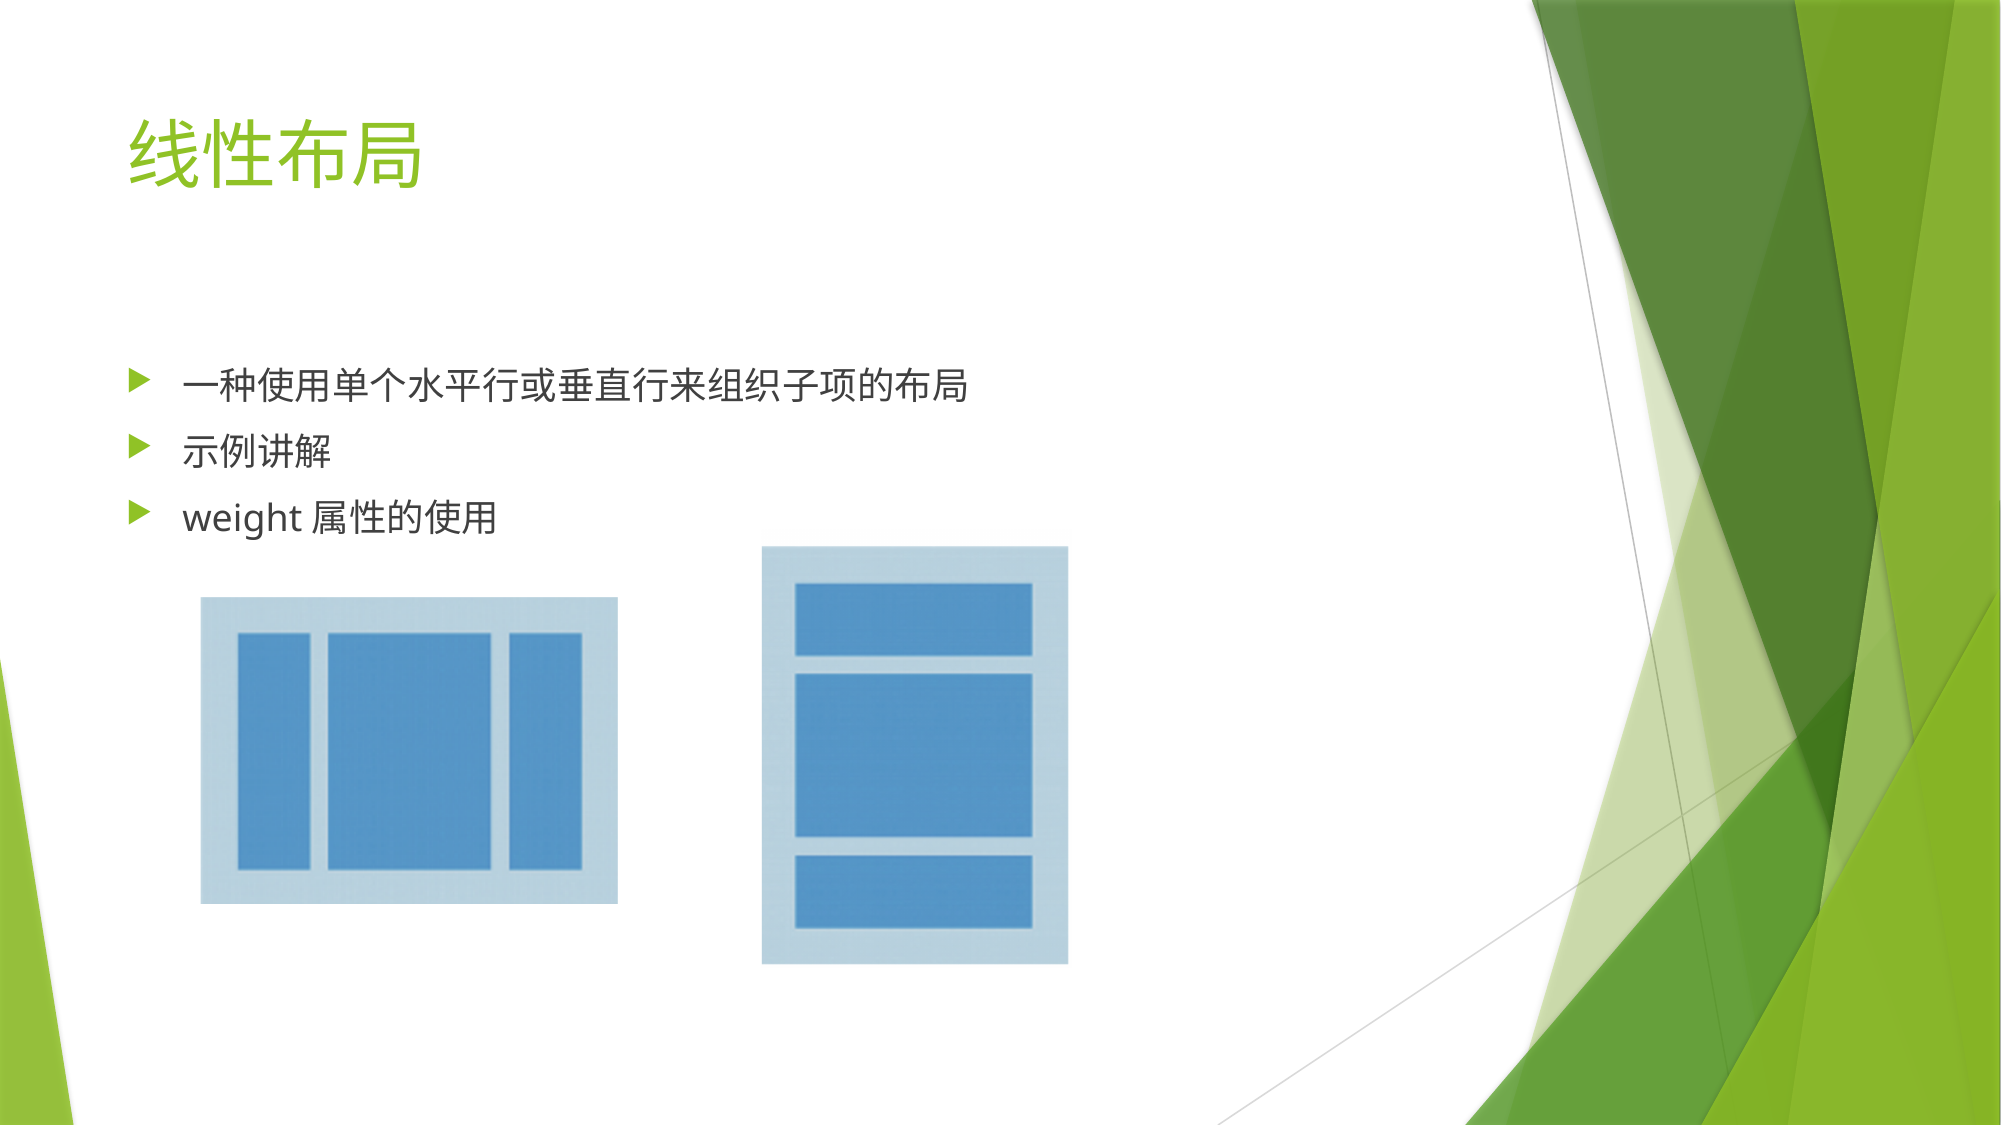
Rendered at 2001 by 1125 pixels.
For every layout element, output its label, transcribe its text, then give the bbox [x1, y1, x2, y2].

list 一种使用单个水平行或垂直行来组织子项的布局 示例讲解 weight属性的使用 [111, 354, 1522, 992]
title 线性布局 [111, 99, 1522, 317]
picture [183, 592, 623, 905]
picture [697, 530, 1136, 968]
